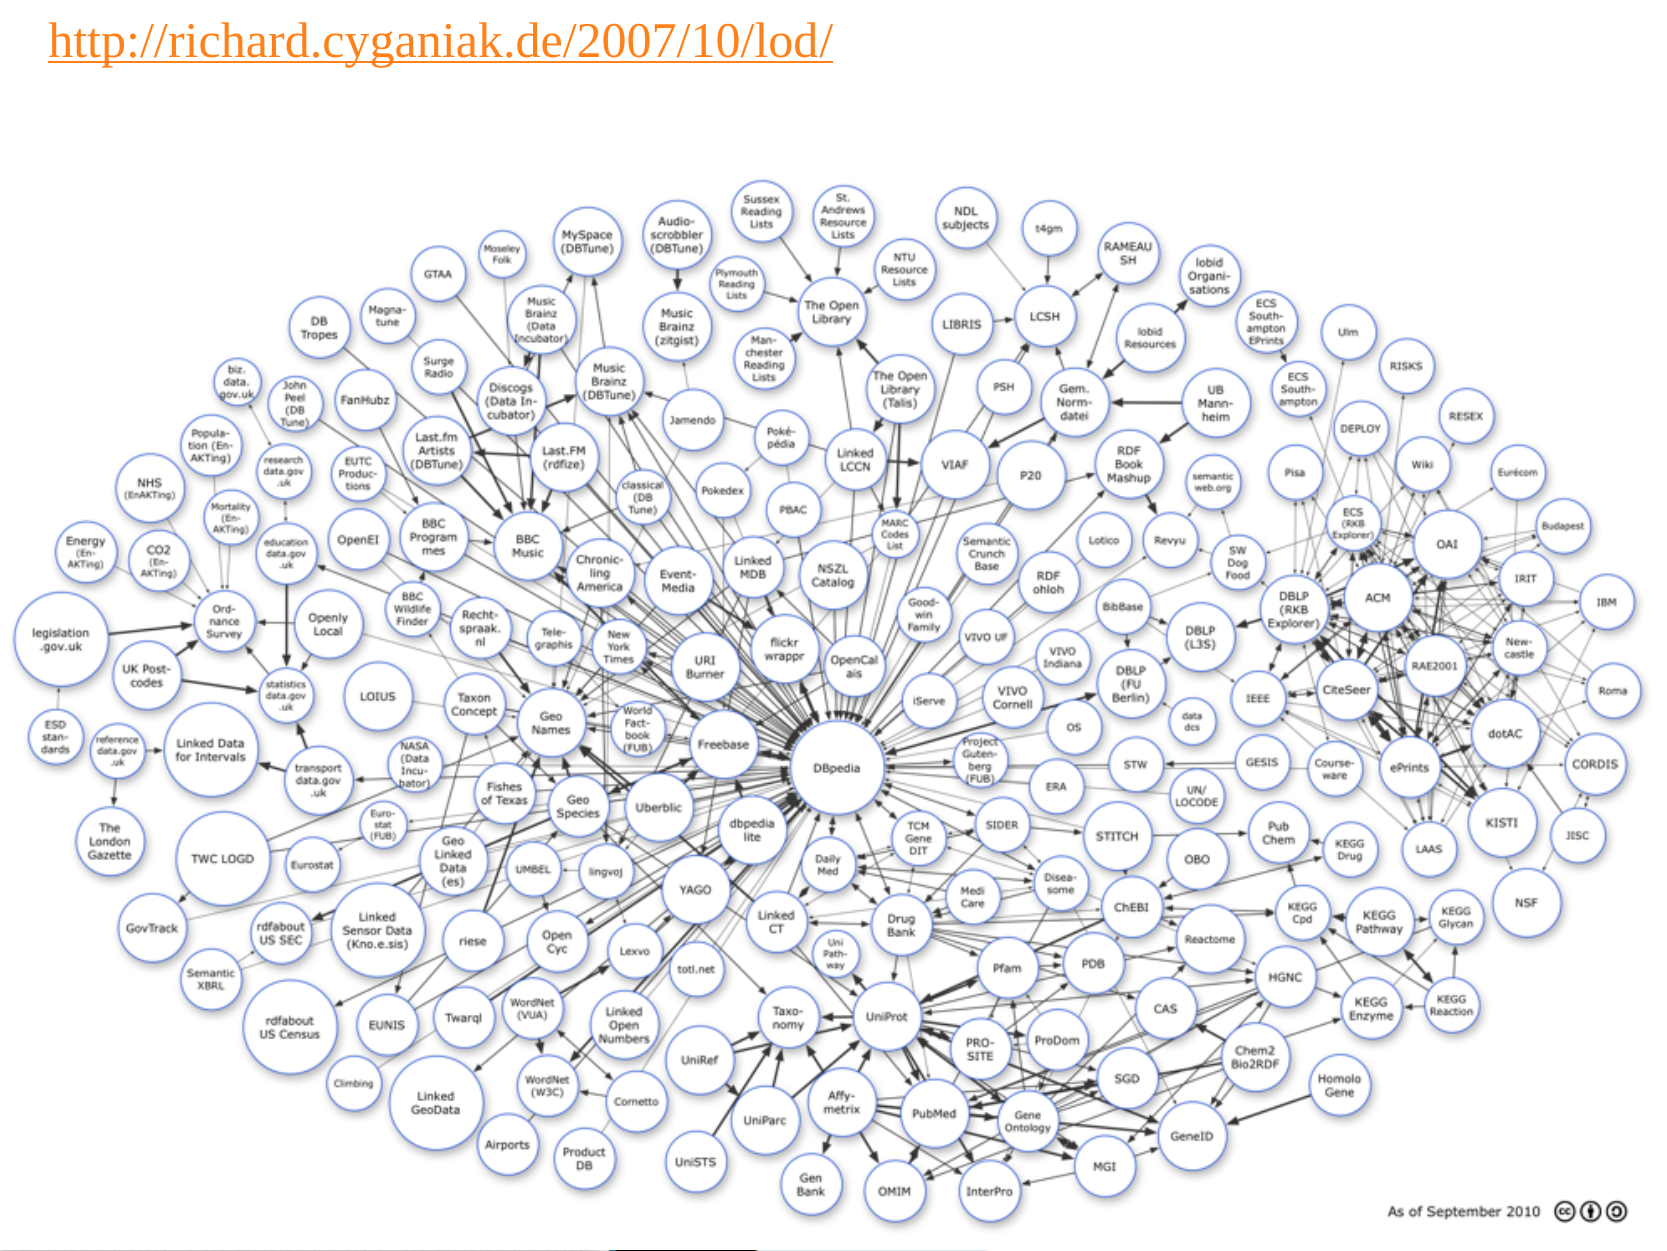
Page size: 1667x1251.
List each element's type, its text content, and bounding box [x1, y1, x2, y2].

picture [0, 162, 1667, 1250]
text_box http://richard.cyganiak.de/2007/10/lod/ [33, 0, 1509, 135]
